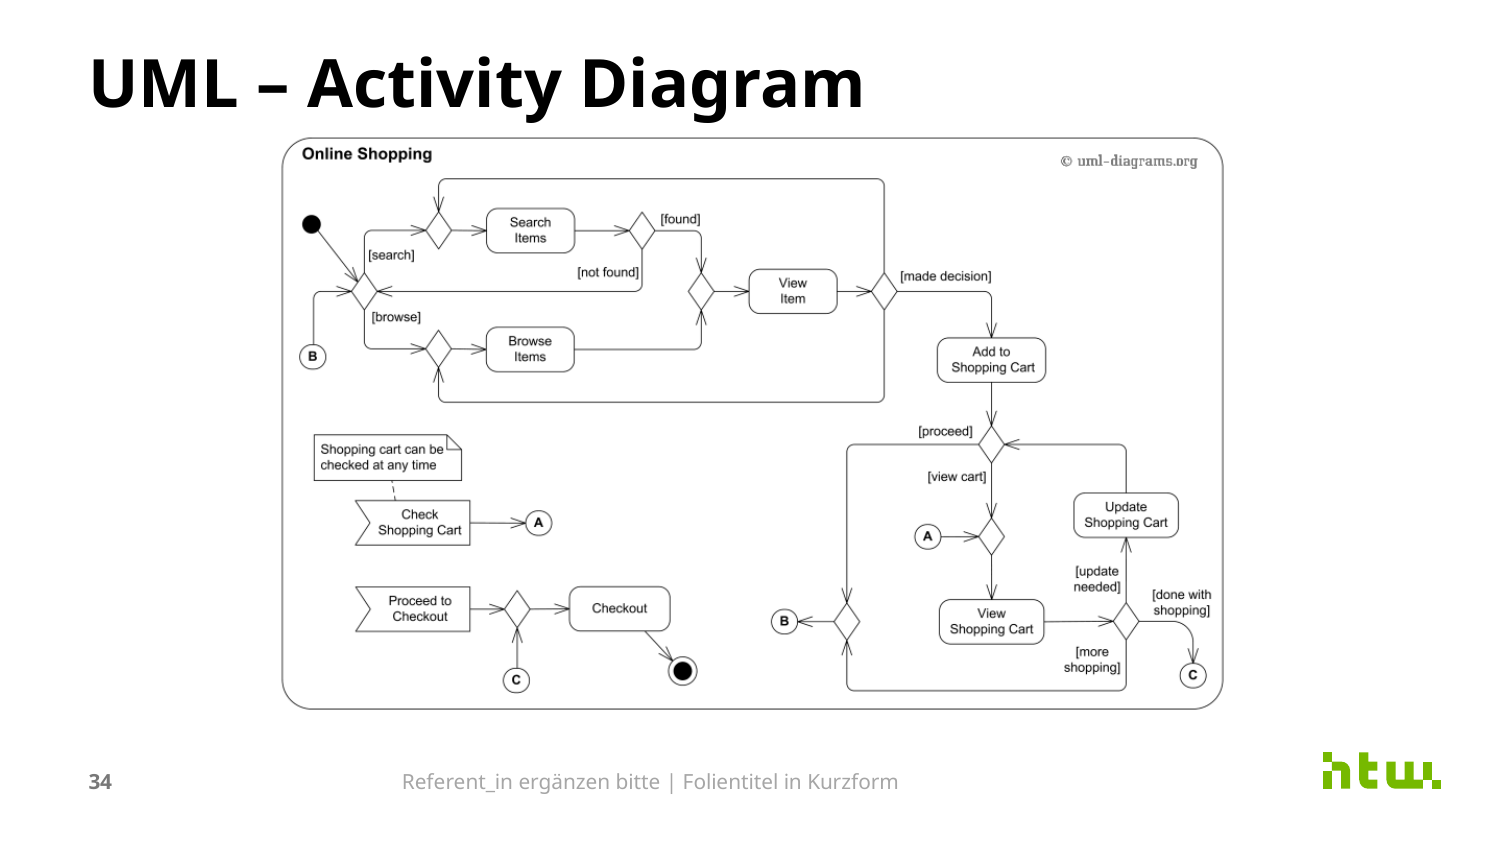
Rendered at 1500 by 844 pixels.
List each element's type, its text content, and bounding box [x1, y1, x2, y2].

picture [270, 124, 1230, 719]
title UML – Activity Diagram [88, 50, 1323, 123]
slide_number 34 [88, 768, 373, 799]
footer Referent_in ergänzen bitte | Folientitel in Kurzform [401, 768, 1302, 799]
